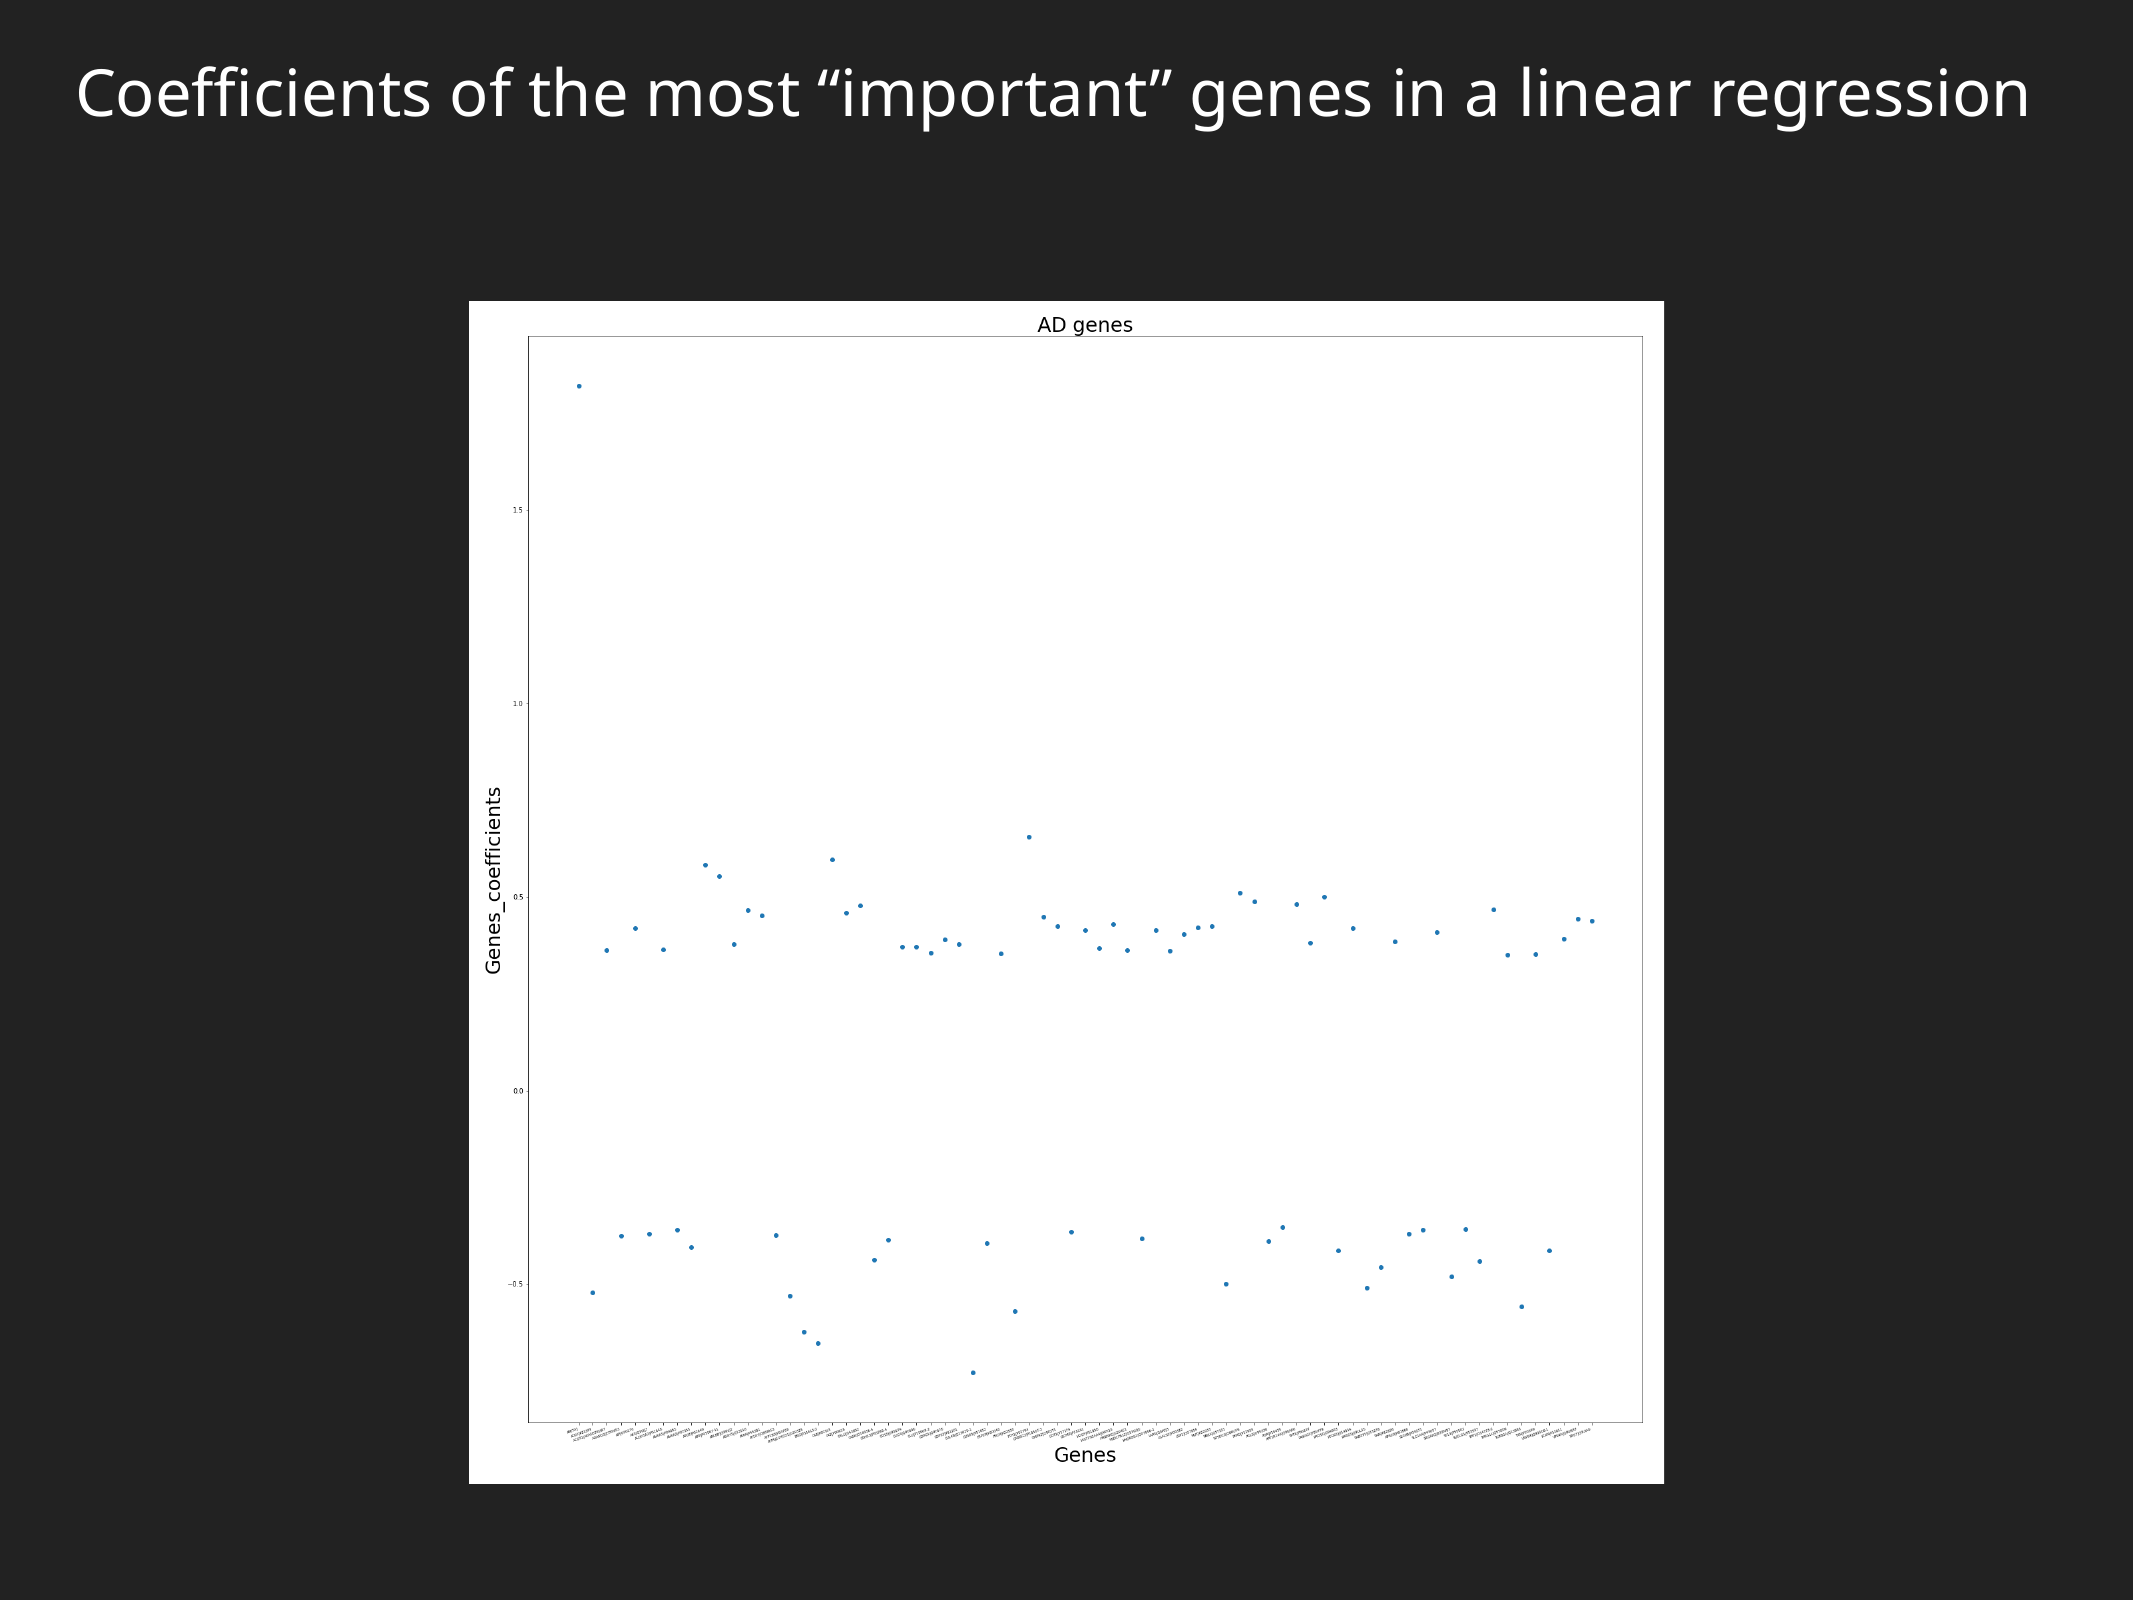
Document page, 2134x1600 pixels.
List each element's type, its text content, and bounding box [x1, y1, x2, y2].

title Coefficients of the most “important” genes in a linear regression [66, 57, 2068, 178]
picture [468, 301, 1665, 1484]
